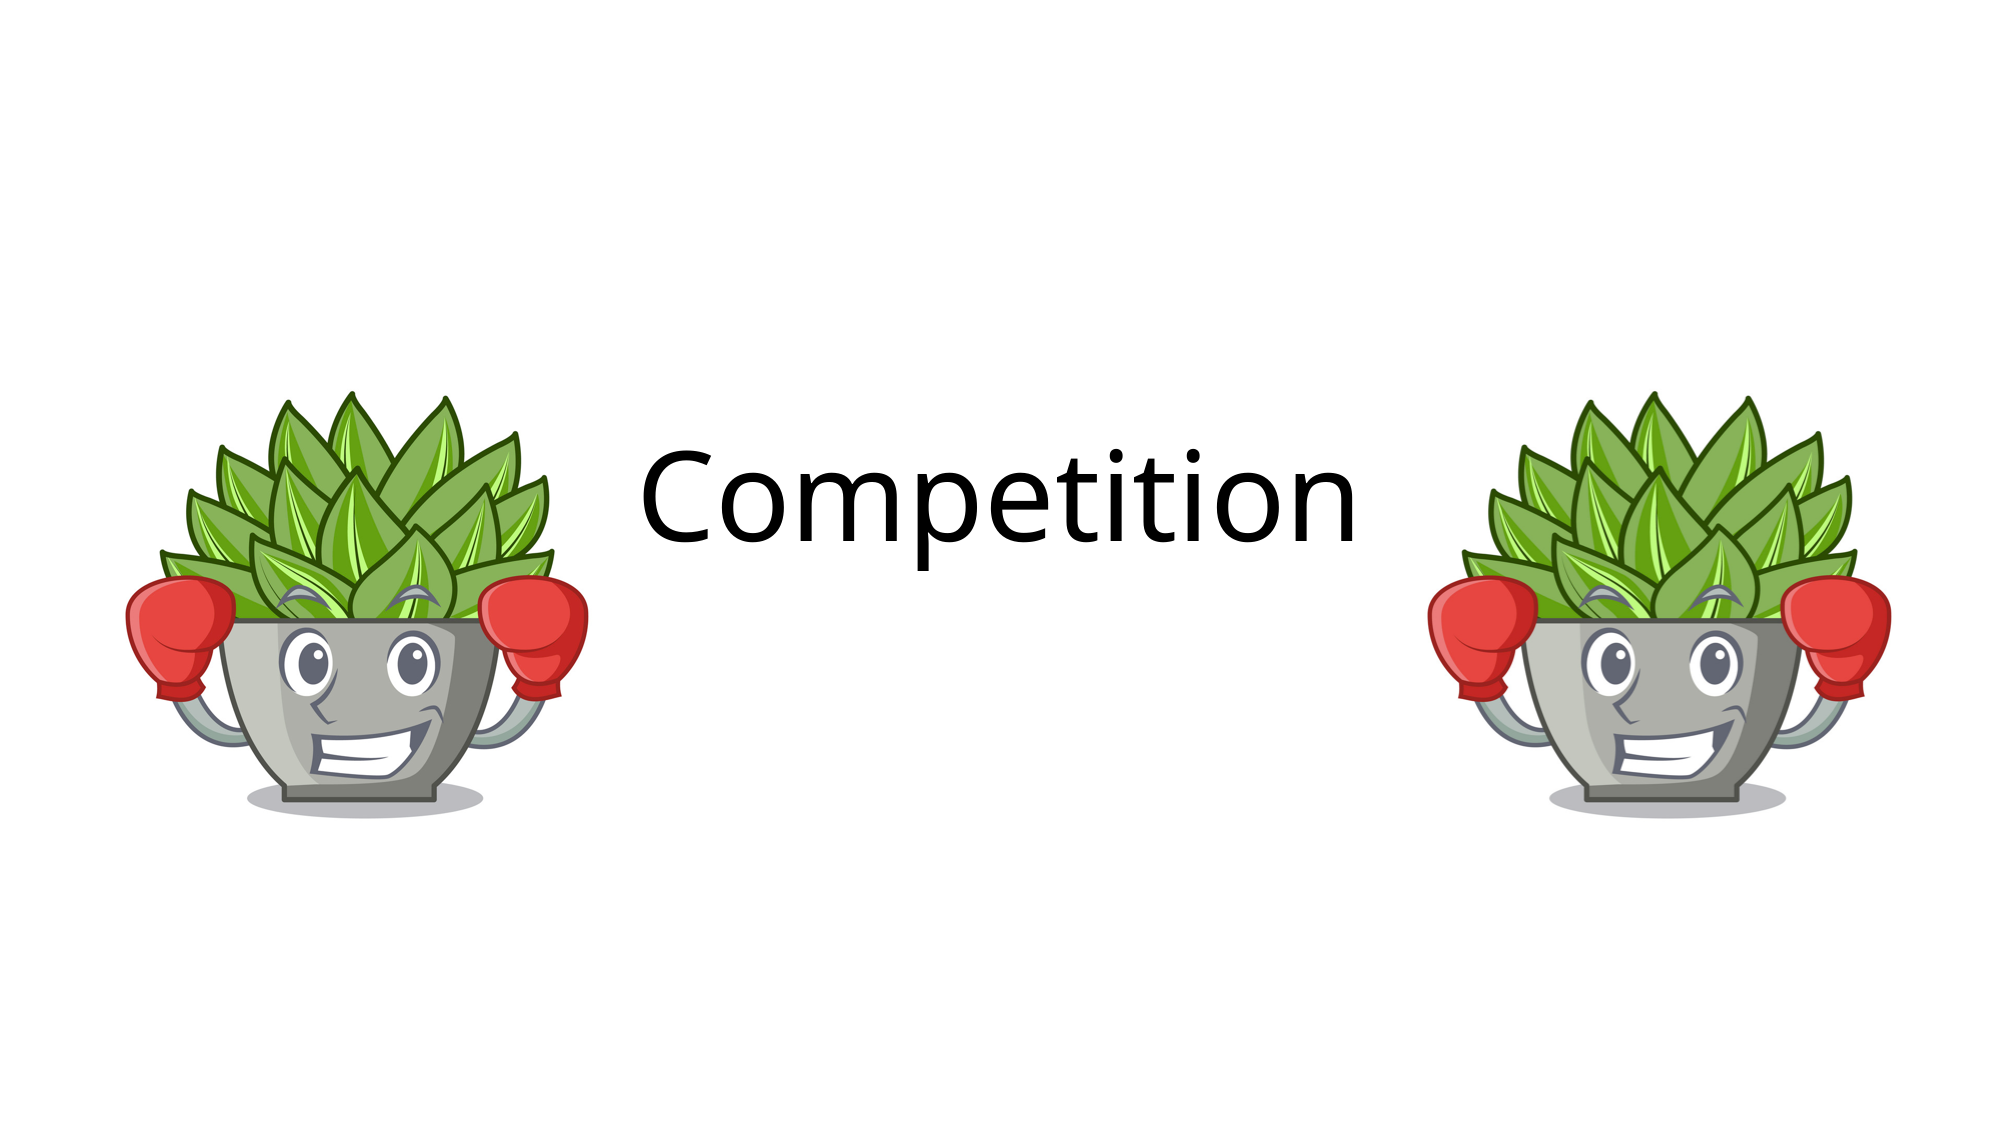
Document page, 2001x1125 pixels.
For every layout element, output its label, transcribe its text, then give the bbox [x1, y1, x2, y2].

picture [1390, 351, 1912, 831]
title Competition [249, 184, 1750, 576]
picture [88, 351, 610, 831]
